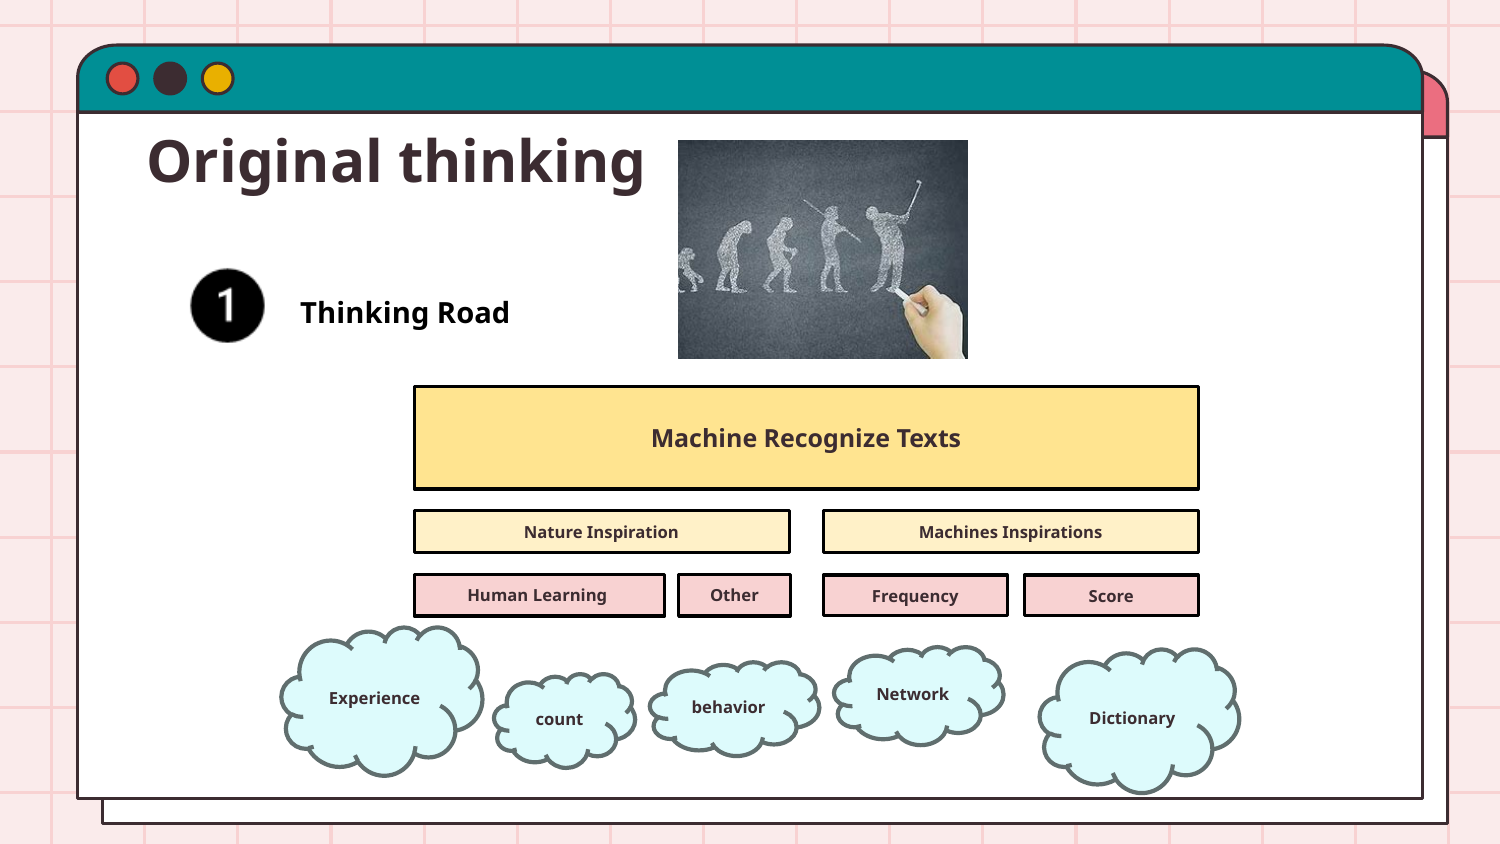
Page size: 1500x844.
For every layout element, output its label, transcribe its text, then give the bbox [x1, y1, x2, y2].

text_box Score [1024, 575, 1199, 616]
text_box Nature Inspiration [414, 510, 790, 553]
text_box behavior [647, 660, 822, 759]
text_box Human Learning [414, 574, 665, 616]
text_box count [491, 672, 638, 771]
text_box Machine Recognize Texts [414, 386, 1199, 489]
text_box Dictionary [1037, 647, 1242, 796]
picture [678, 139, 969, 360]
picture [181, 259, 276, 354]
text_box Frequency [823, 575, 1008, 616]
text_box Machines Inspirations [823, 510, 1199, 553]
text_box Thinking Road [285, 287, 591, 337]
text_box Experience [279, 625, 485, 778]
text_box Other [678, 574, 791, 616]
text_box Original thinking [0, 109, 1180, 188]
text_box Network [831, 644, 1006, 748]
